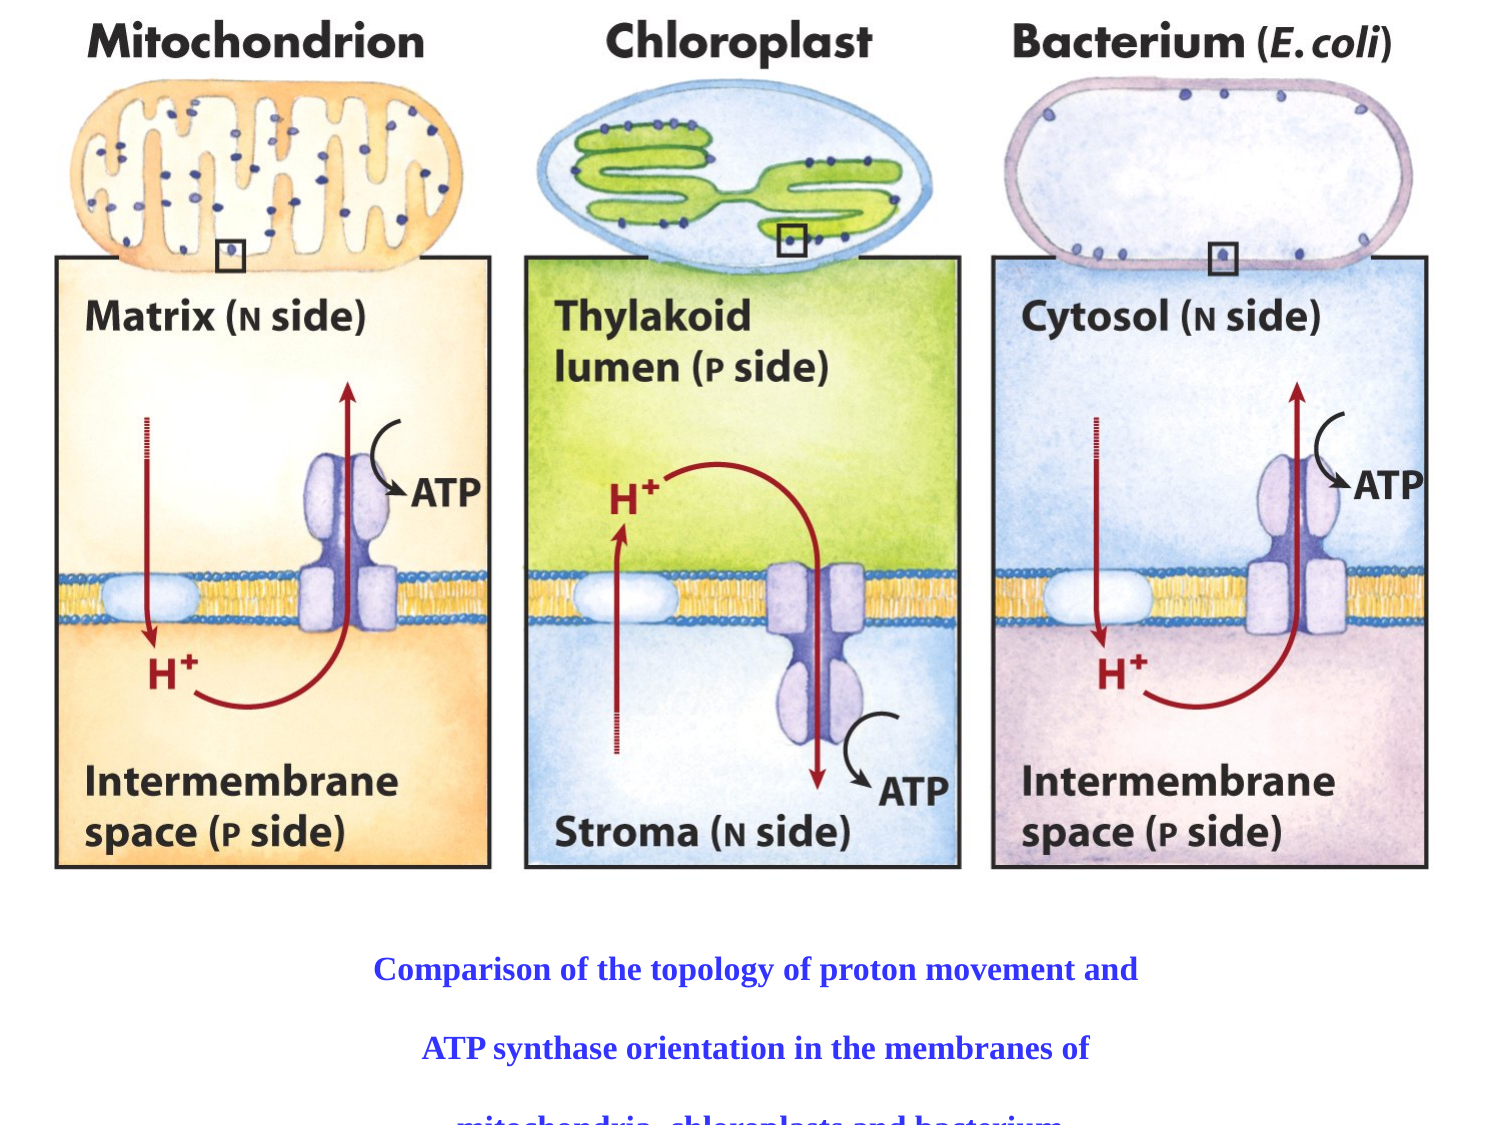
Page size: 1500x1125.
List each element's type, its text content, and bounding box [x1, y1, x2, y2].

text_box Comparison of the topology of proton movement and ATP synthase orientation in the membranes of mitochondria, chloroplasts and bacterium [358, 899, 1162, 1125]
picture [40, 0, 1442, 881]
